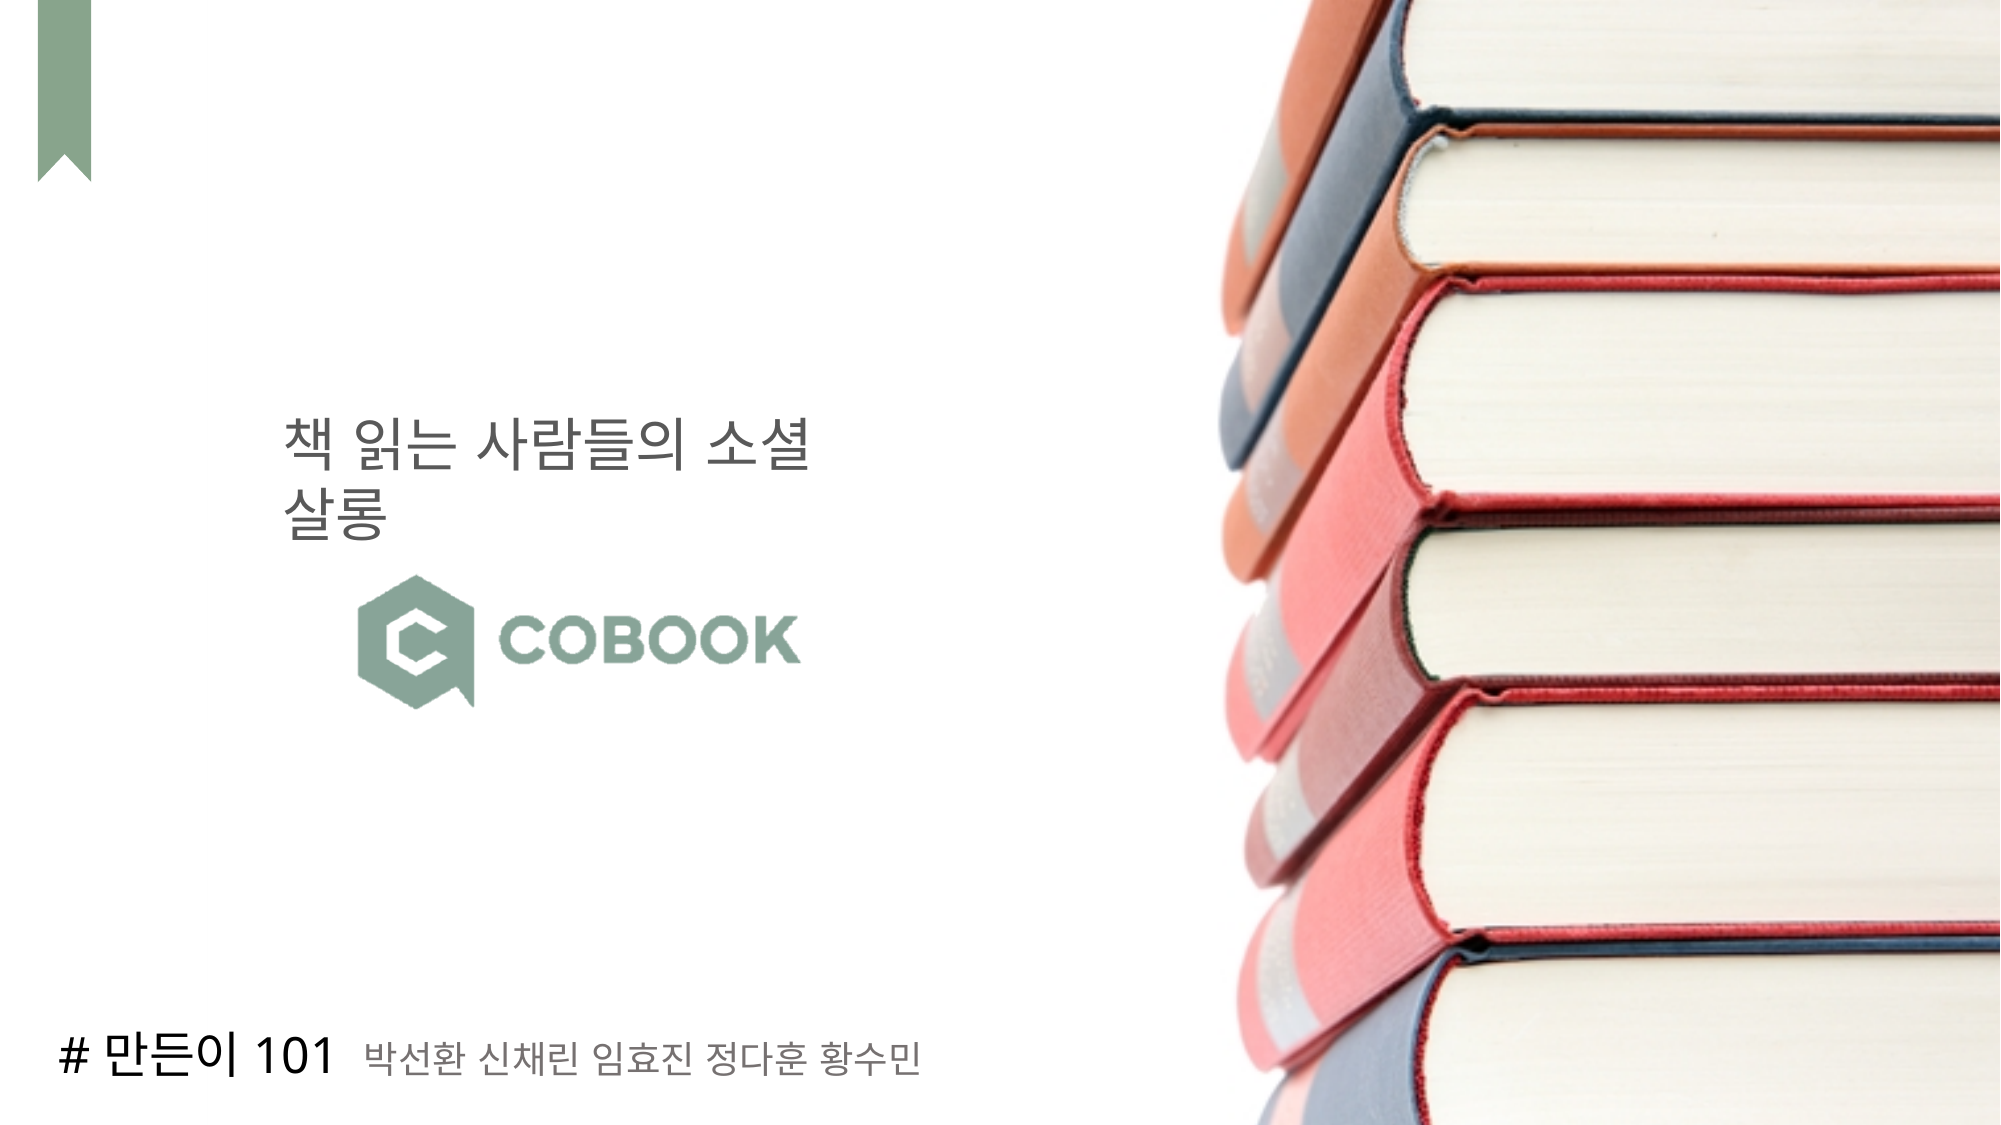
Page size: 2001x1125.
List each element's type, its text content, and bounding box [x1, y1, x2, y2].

picture [206, 0, 2000, 1125]
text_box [24, 0, 105, 197]
text_box #만든이101 박선환 신채린 임효진 정다훈 황수민 [44, 1016, 206, 1092]
